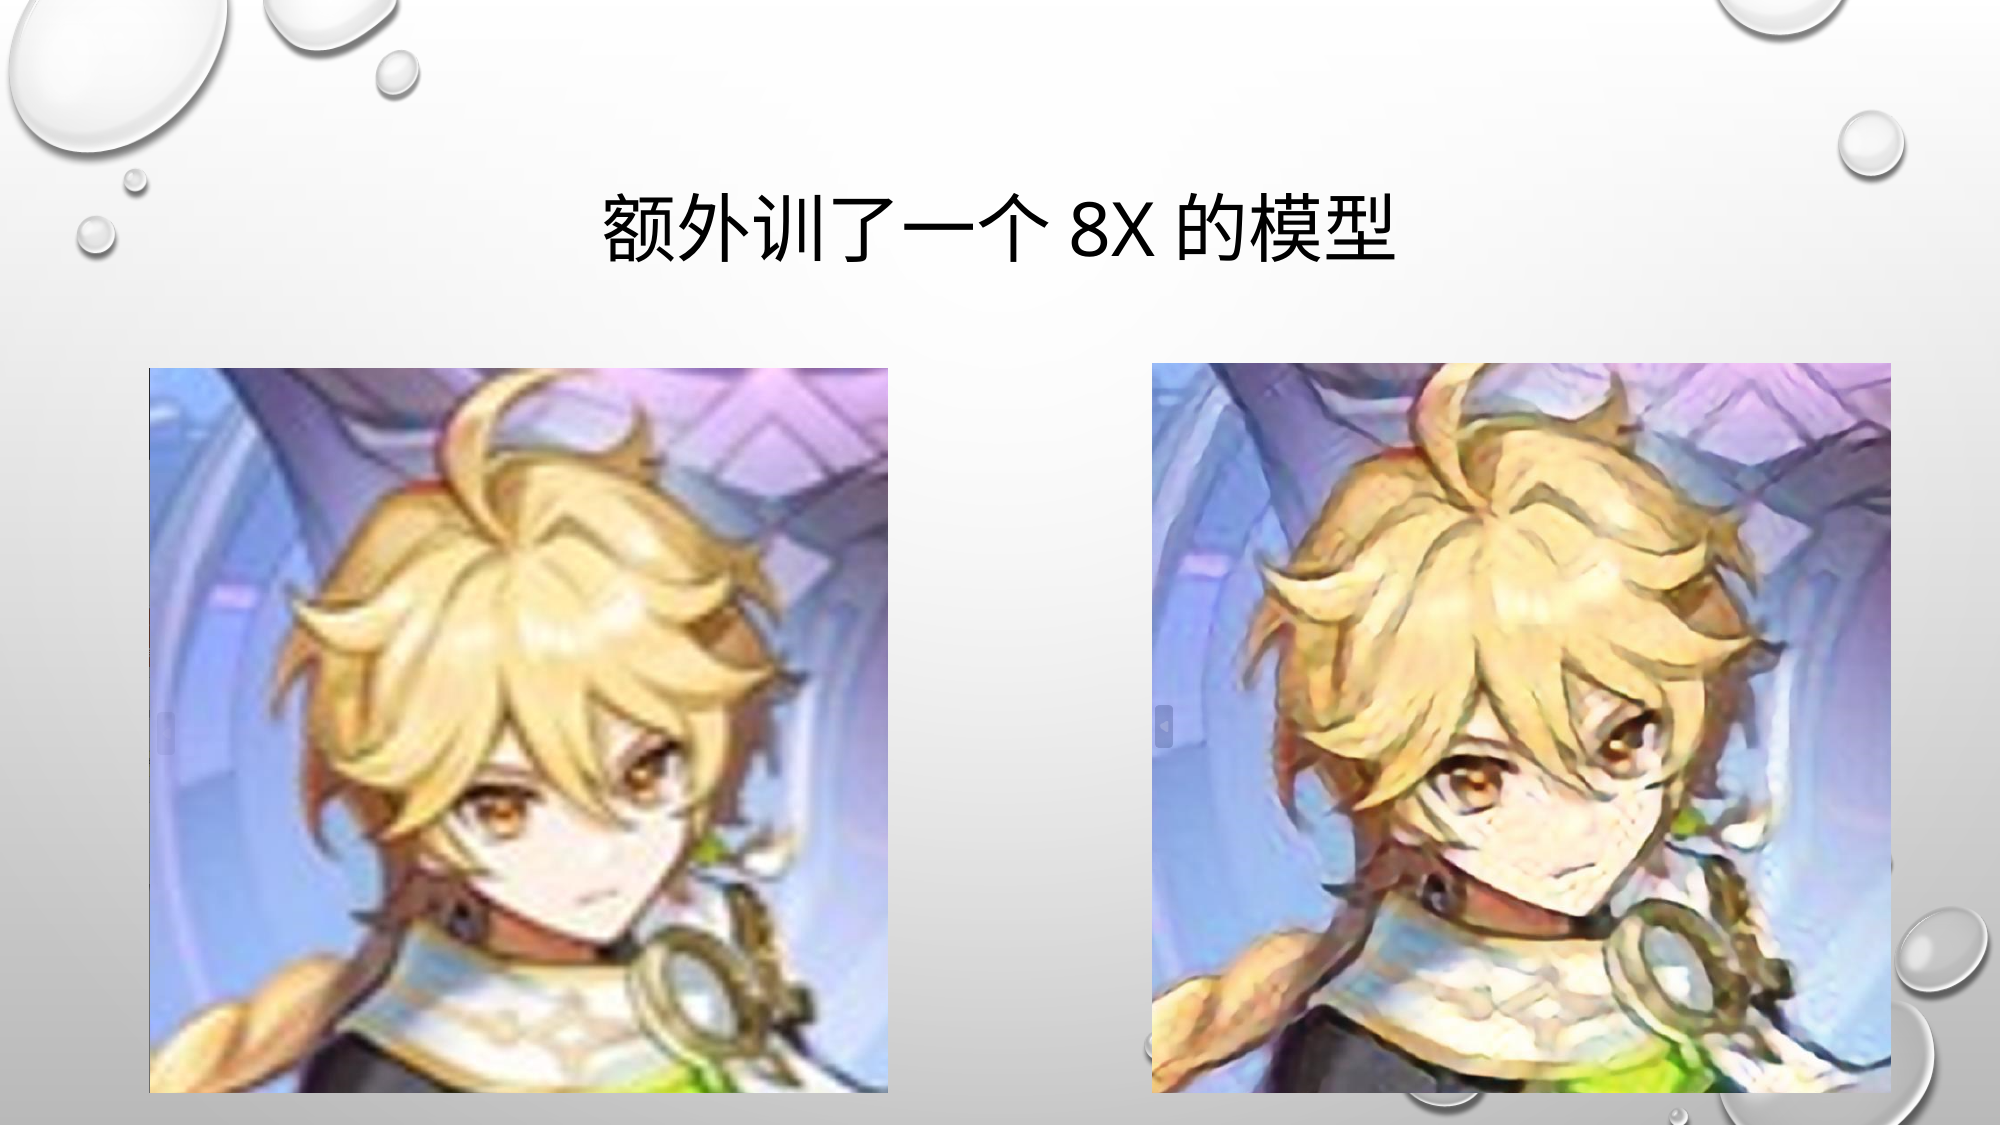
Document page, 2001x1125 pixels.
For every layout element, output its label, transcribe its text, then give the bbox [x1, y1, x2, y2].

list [149, 368, 888, 1094]
title 额外训了一个8x的模型 [149, 101, 1851, 364]
picture [0, 0, 2000, 1125]
